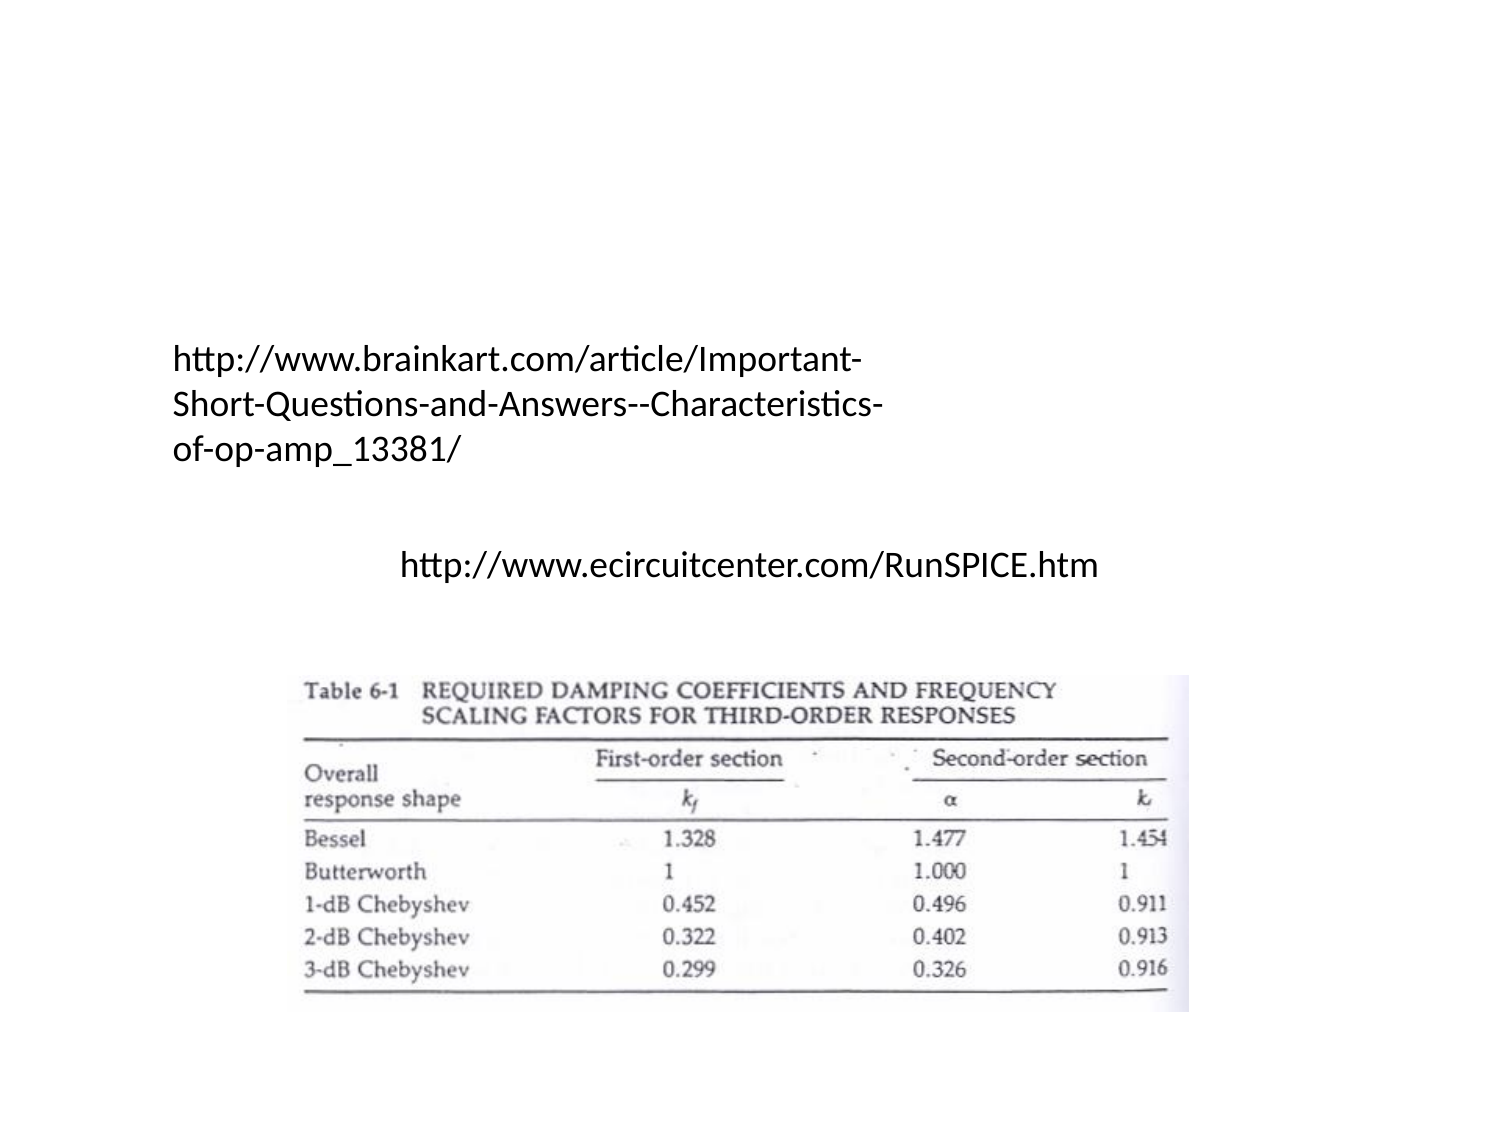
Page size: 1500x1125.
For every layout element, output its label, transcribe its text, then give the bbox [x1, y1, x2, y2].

text_box http://www.ecircuitcenter.com/RunSPICE.htm [385, 532, 1115, 592]
picture [287, 675, 1190, 1012]
text_box http://www.brainkart.com/article/Important-Short-Questions-and-Answers--Characteristics-of-op-amp_13381/ [158, 326, 908, 476]
